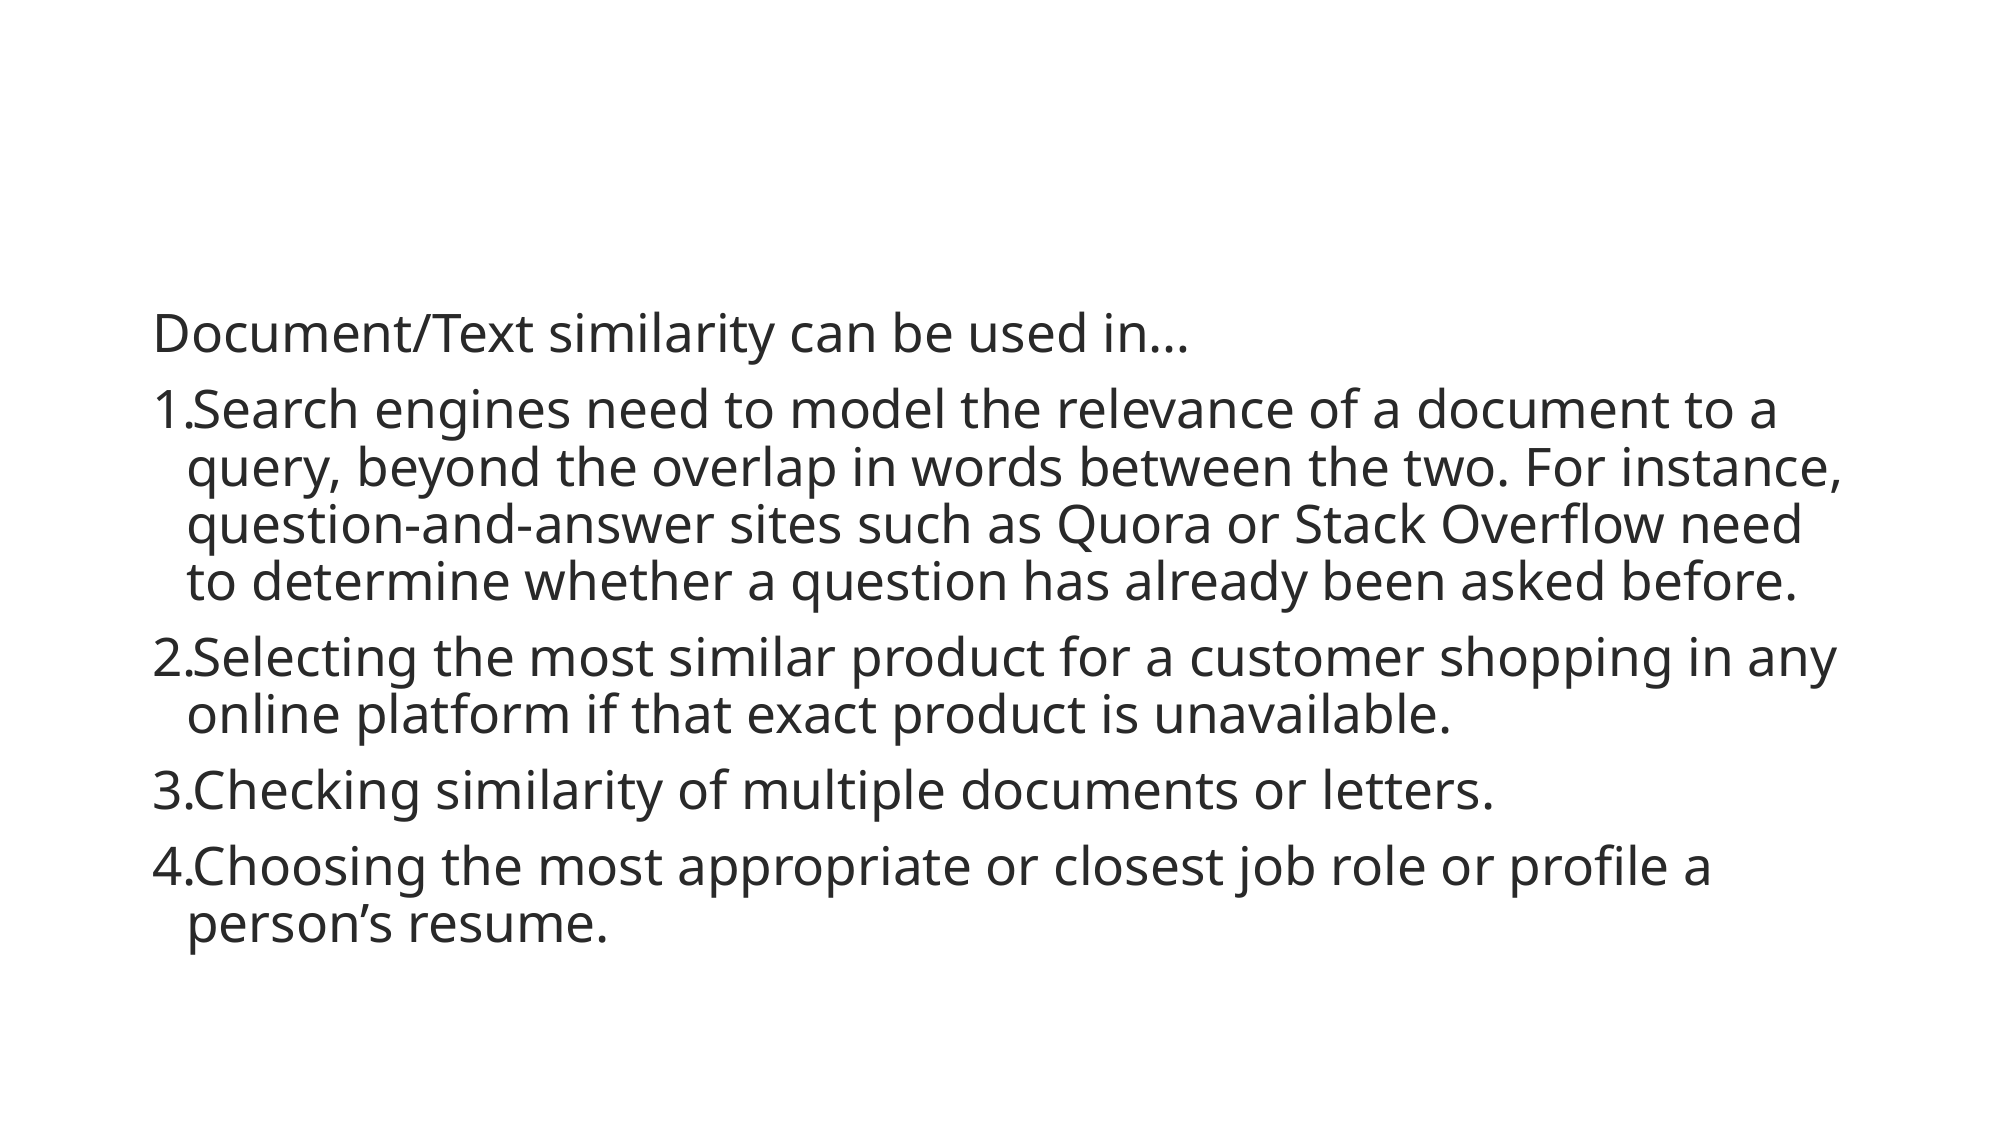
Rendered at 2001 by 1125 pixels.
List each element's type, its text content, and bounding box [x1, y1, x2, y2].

list Document/Text similarity can be used in… Search engines need to model the relevance of a document to a query, beyond the overlap in words between the two. For instance, question-and-answer sites such as Quora or Stack Overflow need to determine whether a question has already been asked before. Selecting the most similar product for a customer shopping in any online platform if that exact product is unavailable. Checking similarity of multiple documents or letters. Choosing the most appropriate or closest job role or profile a person’s resume. [137, 299, 1863, 1014]
